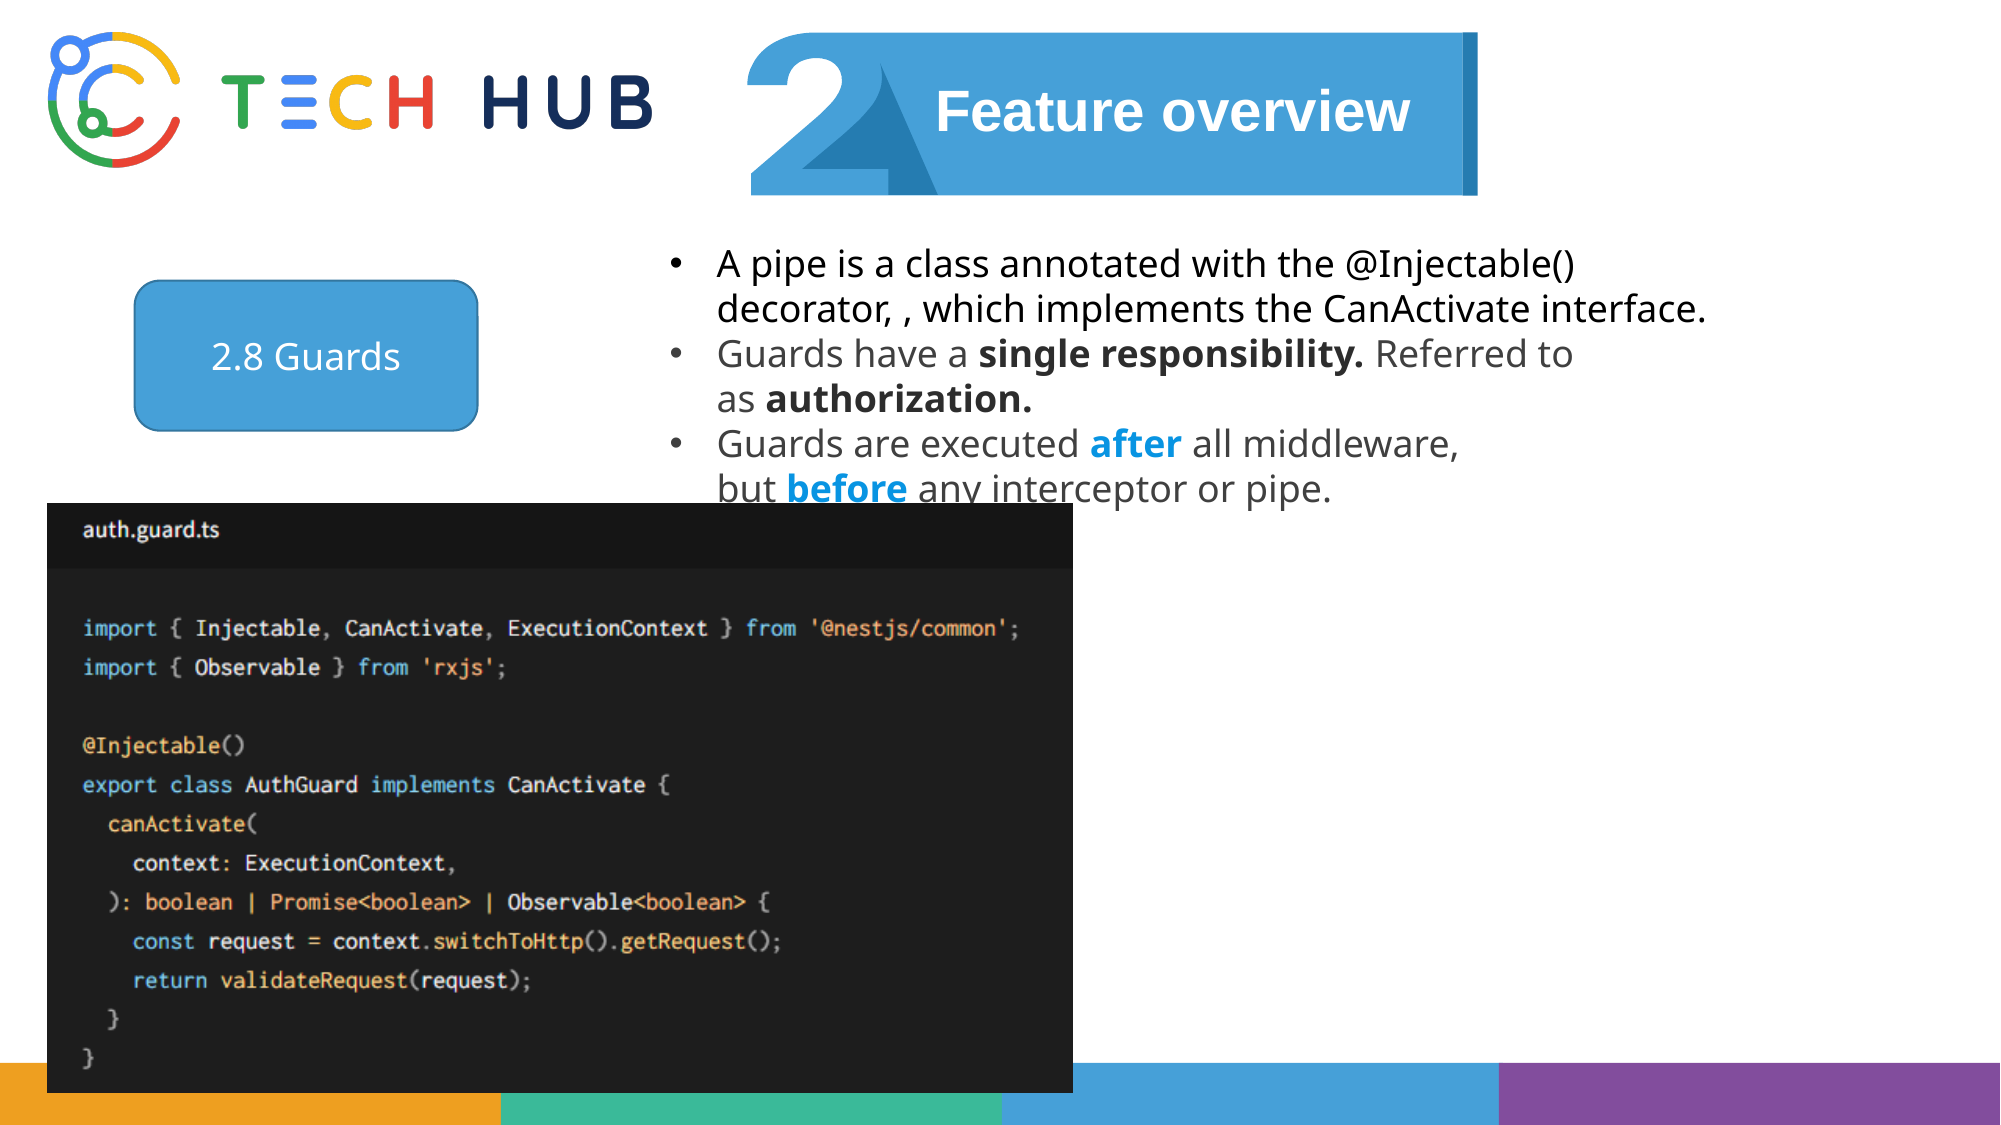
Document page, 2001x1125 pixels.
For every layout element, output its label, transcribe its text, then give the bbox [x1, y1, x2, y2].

text_box 2.8 Guards [133, 279, 479, 432]
picture [47, 503, 1073, 1093]
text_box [747, 32, 1478, 196]
text_box A pipe is a class annotated with the @Injectable() decorator, , which implements the CanActivate interface. Guards have a single responsibility. Referred to as authorization. Guards are executed after all middleware, but before any interceptor or pipe. [654, 232, 1741, 563]
picture [46, 32, 652, 169]
